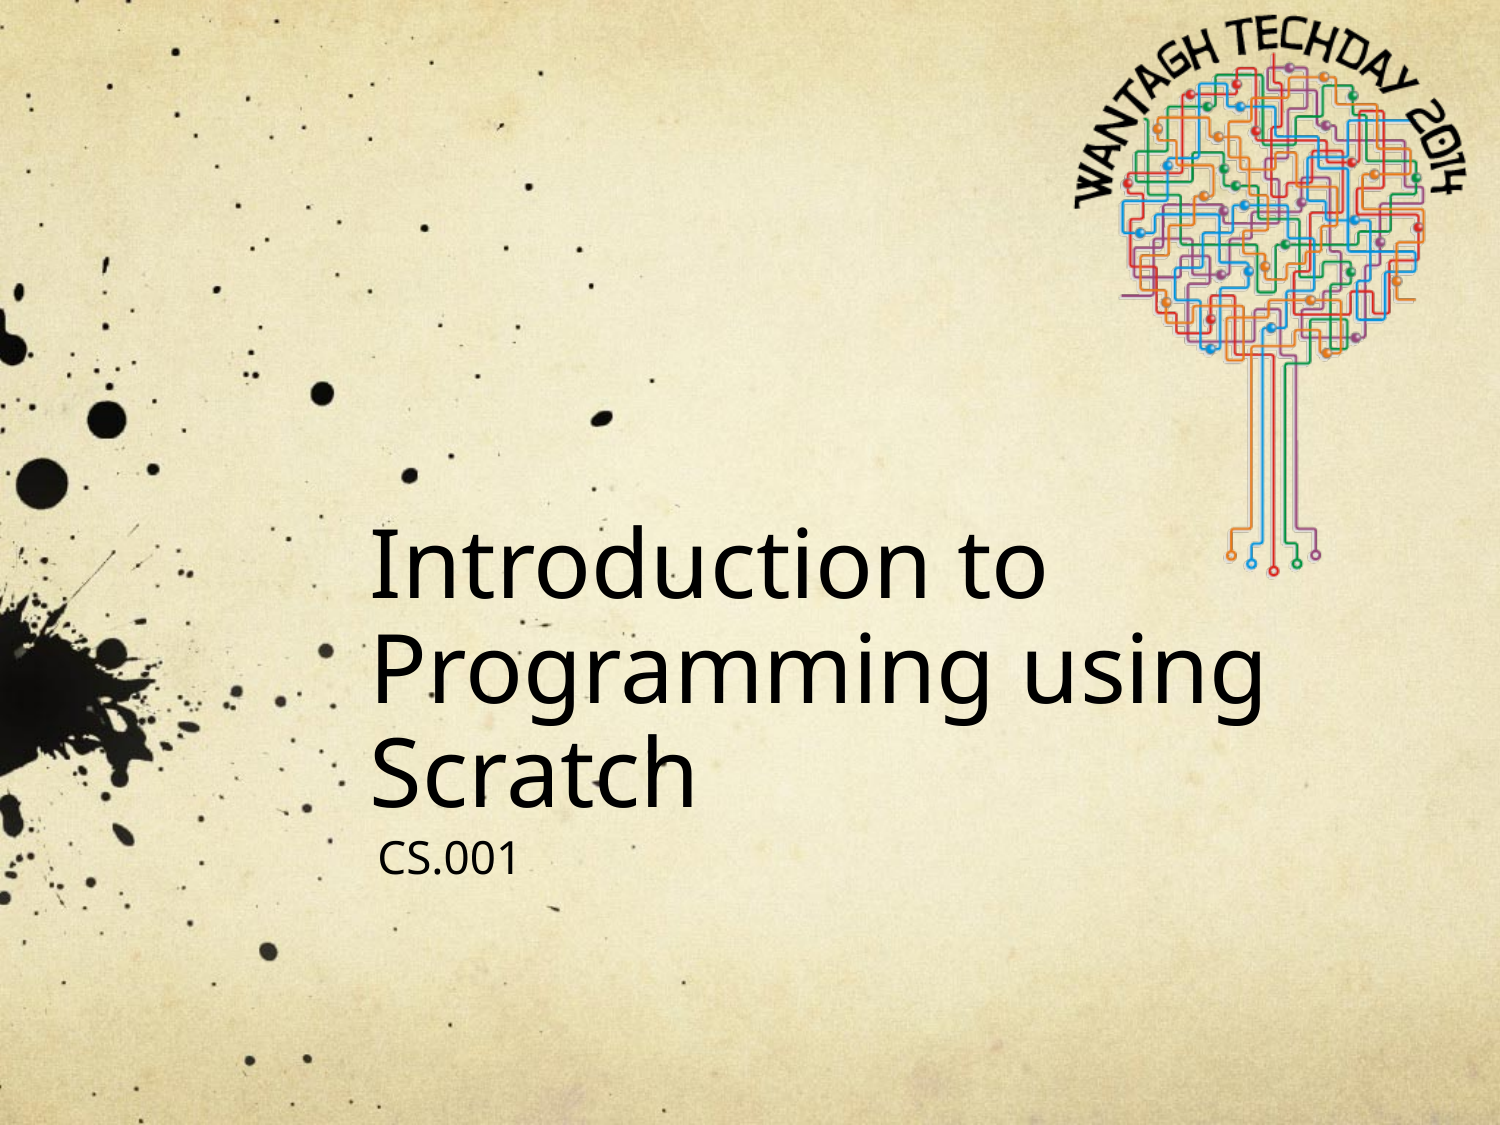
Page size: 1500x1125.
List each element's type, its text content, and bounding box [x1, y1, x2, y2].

title Introduction to Programming using Scratch [362, 512, 1425, 827]
picture [0, 0, 1500, 1125]
subtitle CS.001 [362, 829, 1425, 1023]
